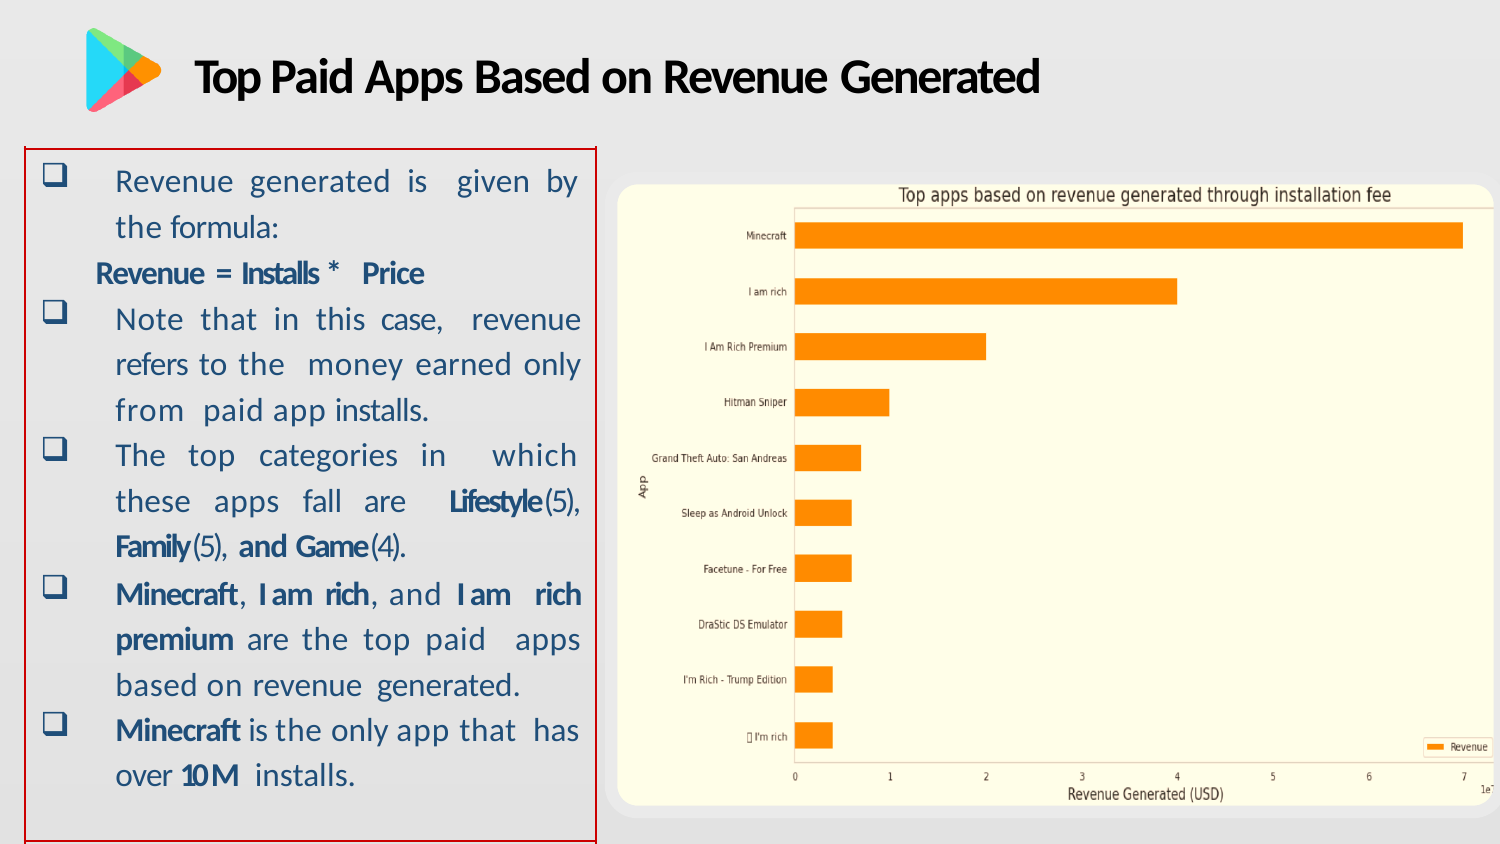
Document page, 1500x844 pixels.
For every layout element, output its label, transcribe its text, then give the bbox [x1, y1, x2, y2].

text_box Top Paid Apps Based on Revenue Generated [179, 35, 1205, 111]
text_box Revenue generated is given by the formula: Revenue = Installs * Price Note that in this case, revenue refers to the money earned only from paid app installs. The top categories in which these apps fall are Lifestyle(5), Family(5), and Game(4). Minecraft, I am rich, and I am rich premium are the top paid apps based on revenue generated. Minecraft is the only app that has over 10 M installs. [25, 149, 595, 841]
text_box [81, 28, 166, 112]
picture [611, 178, 1500, 812]
